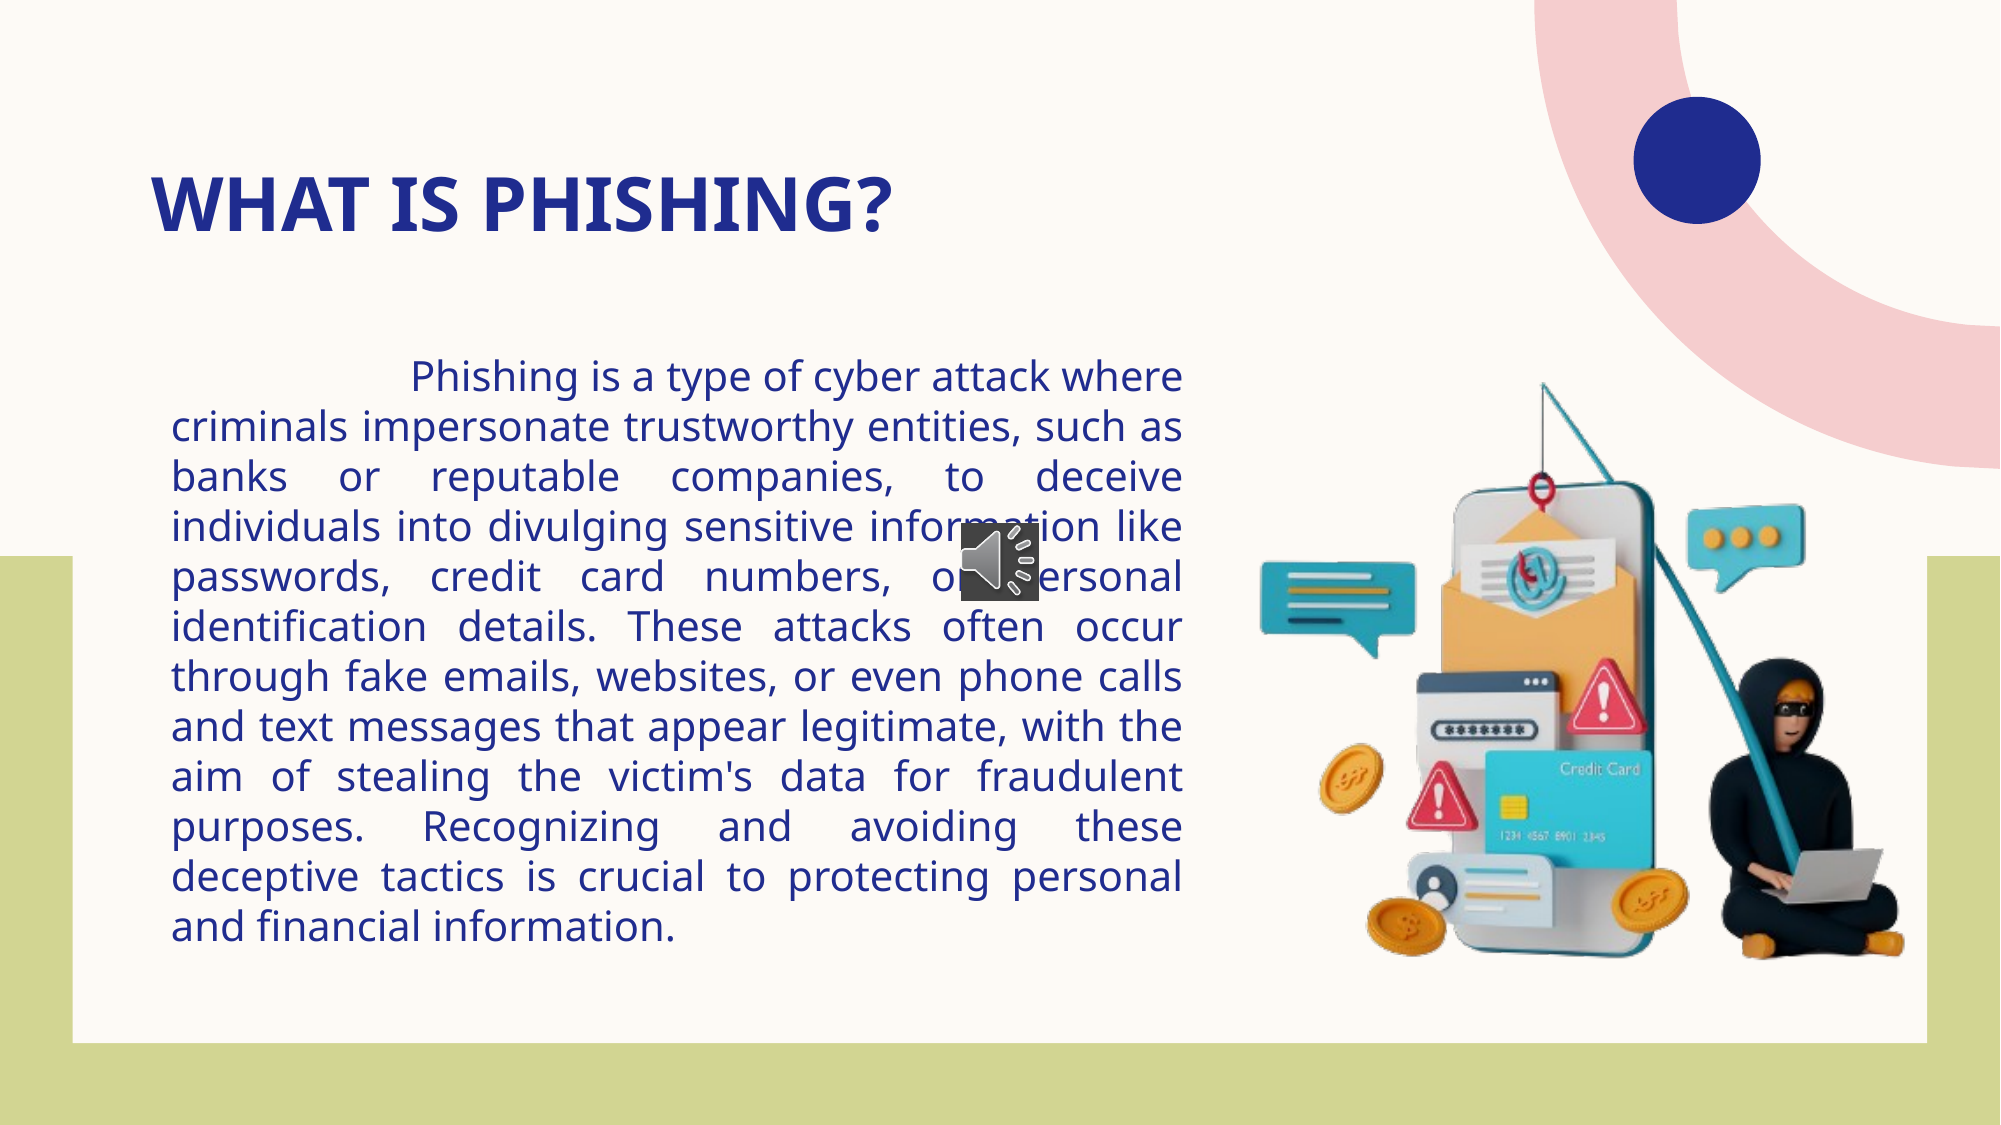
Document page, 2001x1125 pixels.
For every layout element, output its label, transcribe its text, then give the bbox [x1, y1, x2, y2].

text_box Phishing is a type of cyber attack where criminals impersonate trustworthy entities, such as banks or reputable companies, to deceive individuals into divulging sensitive information like passwords, credit card numbers, or personal identification details. These attacks often occur through fake emails, websites, or even phone calls and text messages that appear legitimate, with the aim of stealing the victim's data for fraudulent purposes. Recognizing and avoiding these deceptive tactics is crucial to protecting personal and financial information. [156, 342, 1074, 958]
title What is phishing? [135, 160, 1108, 243]
picture [1074, 309, 2000, 1027]
picture [959, 522, 1040, 603]
